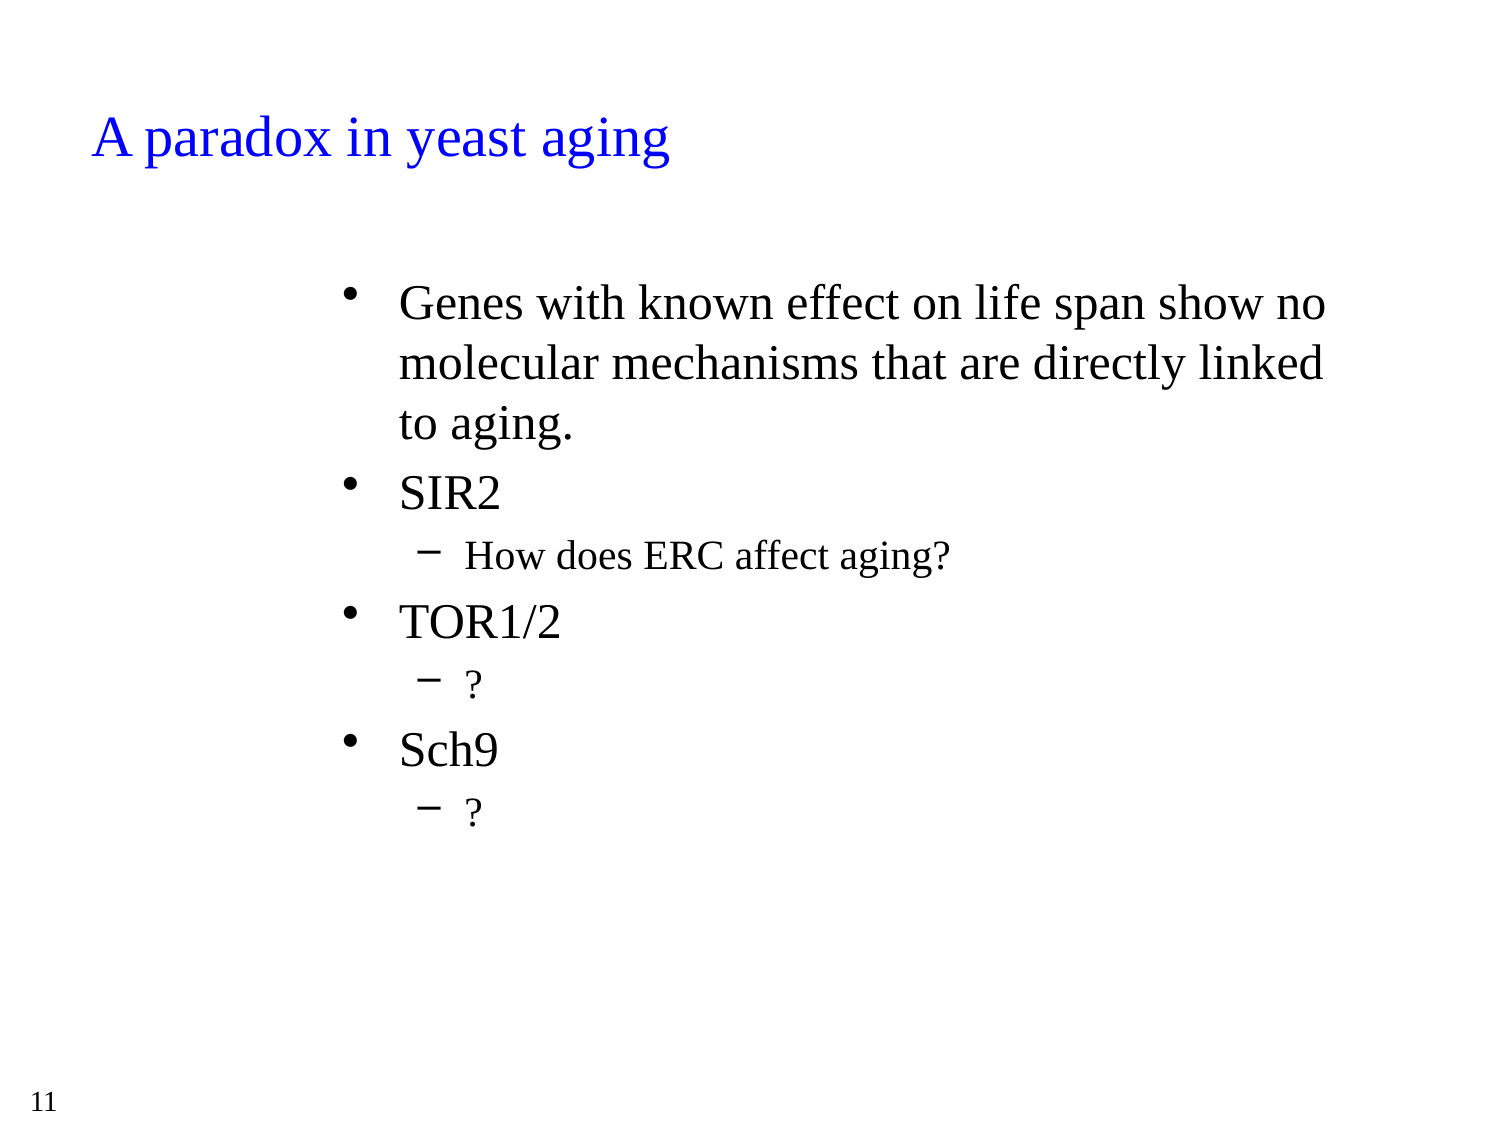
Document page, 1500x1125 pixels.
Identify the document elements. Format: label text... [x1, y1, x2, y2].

list Genes with known effect on life span show no molecular mechanisms that are directly linked to aging. SIR2 How does ERC affect aging? TOR1/2 ? Sch9 ? [327, 261, 1386, 911]
title A paradox in yeast aging [76, 39, 1352, 228]
